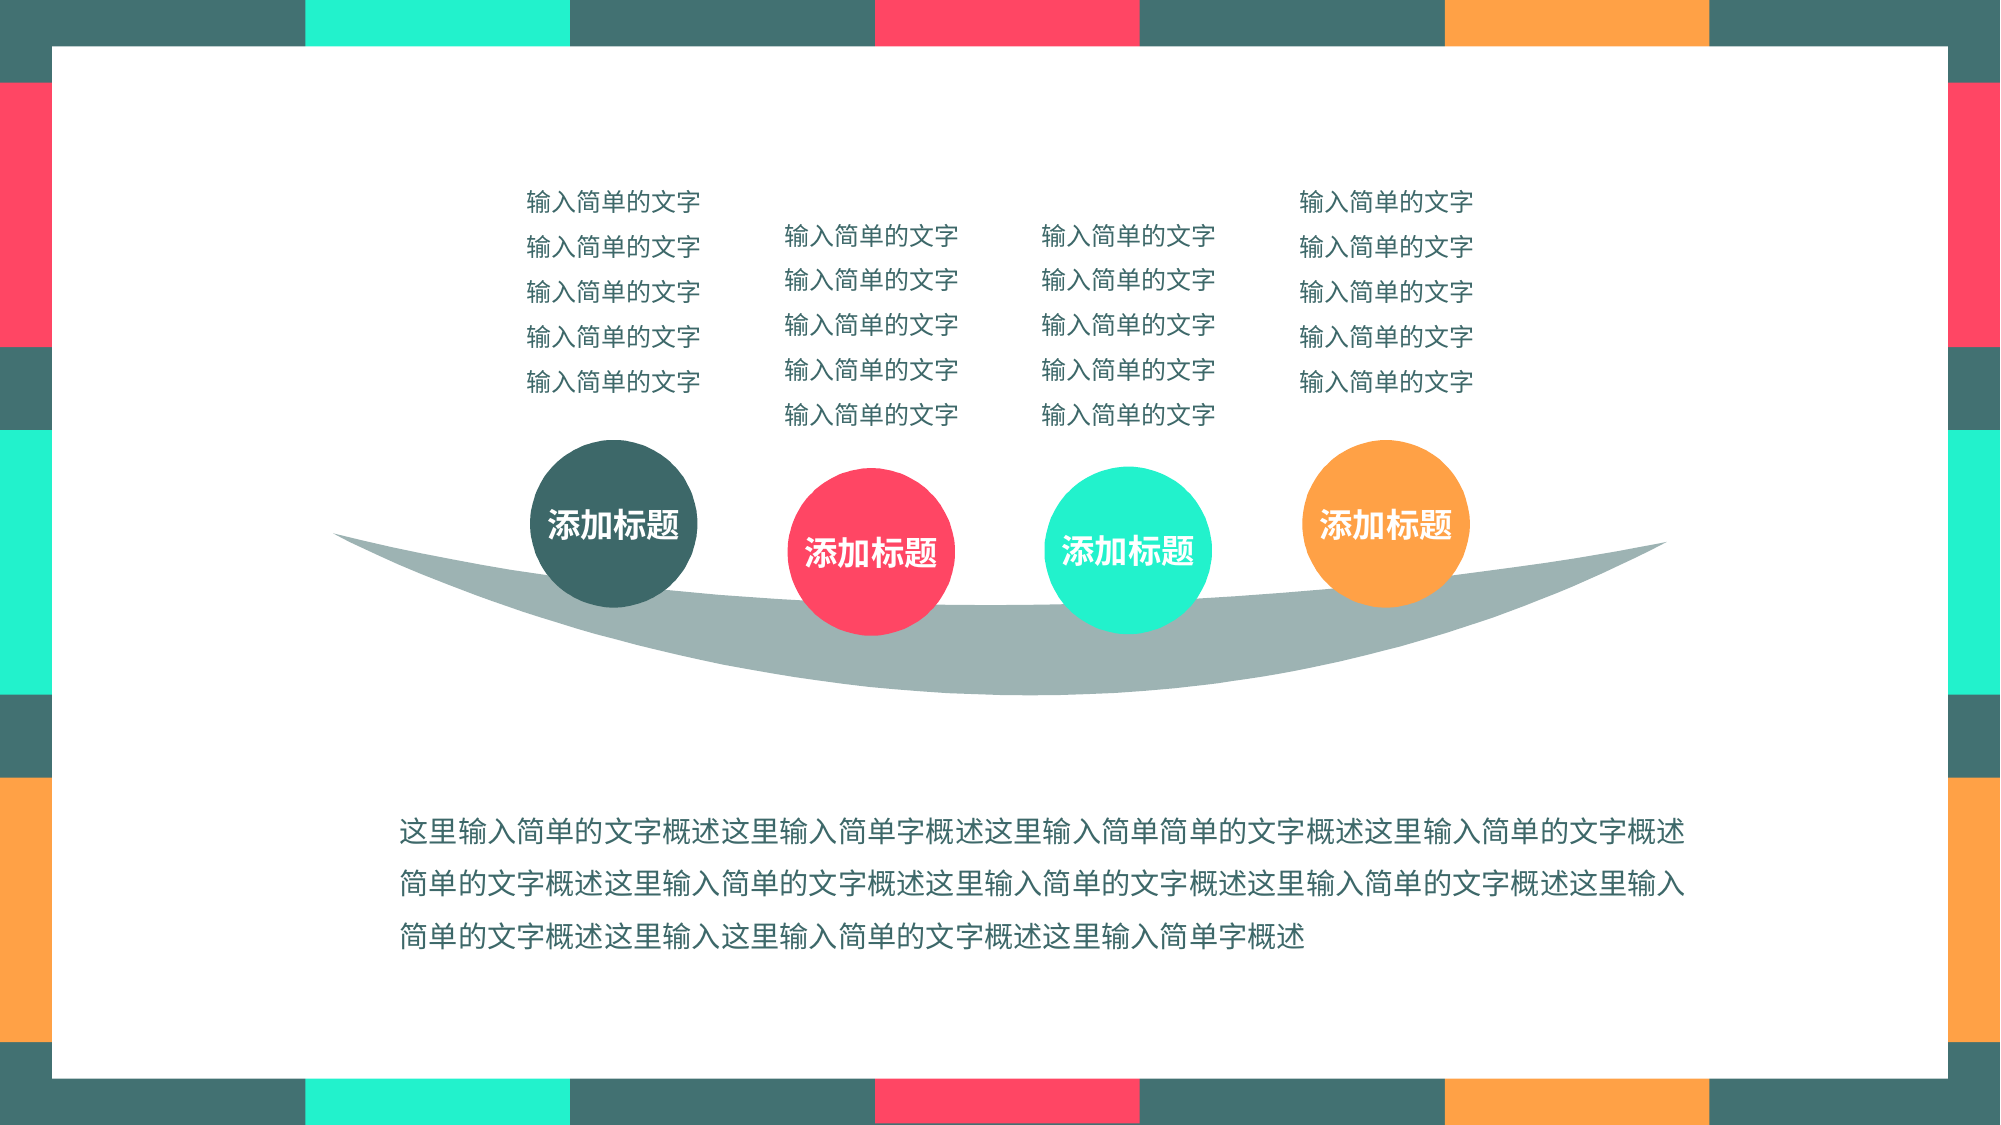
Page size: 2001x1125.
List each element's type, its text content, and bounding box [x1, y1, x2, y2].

text_box [0, 82, 52, 348]
text_box [1948, 430, 2000, 695]
text_box [0, 430, 52, 695]
text_box [1710, 1043, 2000, 1125]
text_box [0, 695, 52, 777]
text_box [1948, 348, 2000, 430]
text_box [1140, 0, 1444, 46]
text_box 添加标题 [1044, 466, 1212, 635]
text_box [1948, 777, 2000, 1043]
text_box [0, 1043, 305, 1125]
text_box [1948, 695, 2000, 777]
text_box 输入简单的文字 输入简单的文字 输入简单的文字 输入简单的文字 输入简单的文字 [510, 164, 717, 404]
text_box [1948, 82, 2000, 348]
text_box [1710, 0, 2000, 82]
text_box [333, 533, 1667, 696]
text_box [305, 0, 570, 46]
text_box 添加标题 [1302, 440, 1470, 608]
text_box [875, 1079, 1140, 1124]
text_box [1444, 1079, 1710, 1125]
text_box [0, 777, 52, 1043]
text_box [0, 348, 52, 430]
text_box 输入简单的文字 输入简单的文字 输入简单的文字 输入简单的文字 输入简单的文字 [1283, 164, 1489, 404]
text_box [570, 0, 875, 46]
text_box [52, 46, 1948, 1079]
text_box 这里输入简单的文字概述这里输入简单字概述这里输入简单简单的文字概述这里输入简单的文字概述简单的文字概述这里输入简单的文字概述这里输入简单的文字概述这里输入简单的文字概述这里输入简单的文字概述这里输入这里输入简单的文字概述这里输入简单字概述 [384, 788, 1705, 961]
text_box [0, 0, 305, 82]
text_box [875, 0, 1140, 46]
text_box 添加标题 [787, 468, 955, 636]
text_box 添加标题 [530, 440, 698, 608]
text_box 输入简单的文字 输入简单的文字 输入简单的文字 输入简单的文字 输入简单的文字 [767, 197, 974, 437]
text_box [570, 1079, 1444, 1125]
text_box [305, 1079, 570, 1125]
text_box [1444, 0, 1710, 46]
text_box 输入简单的文字 输入简单的文字 输入简单的文字 输入简单的文字 输入简单的文字 [1025, 197, 1232, 437]
